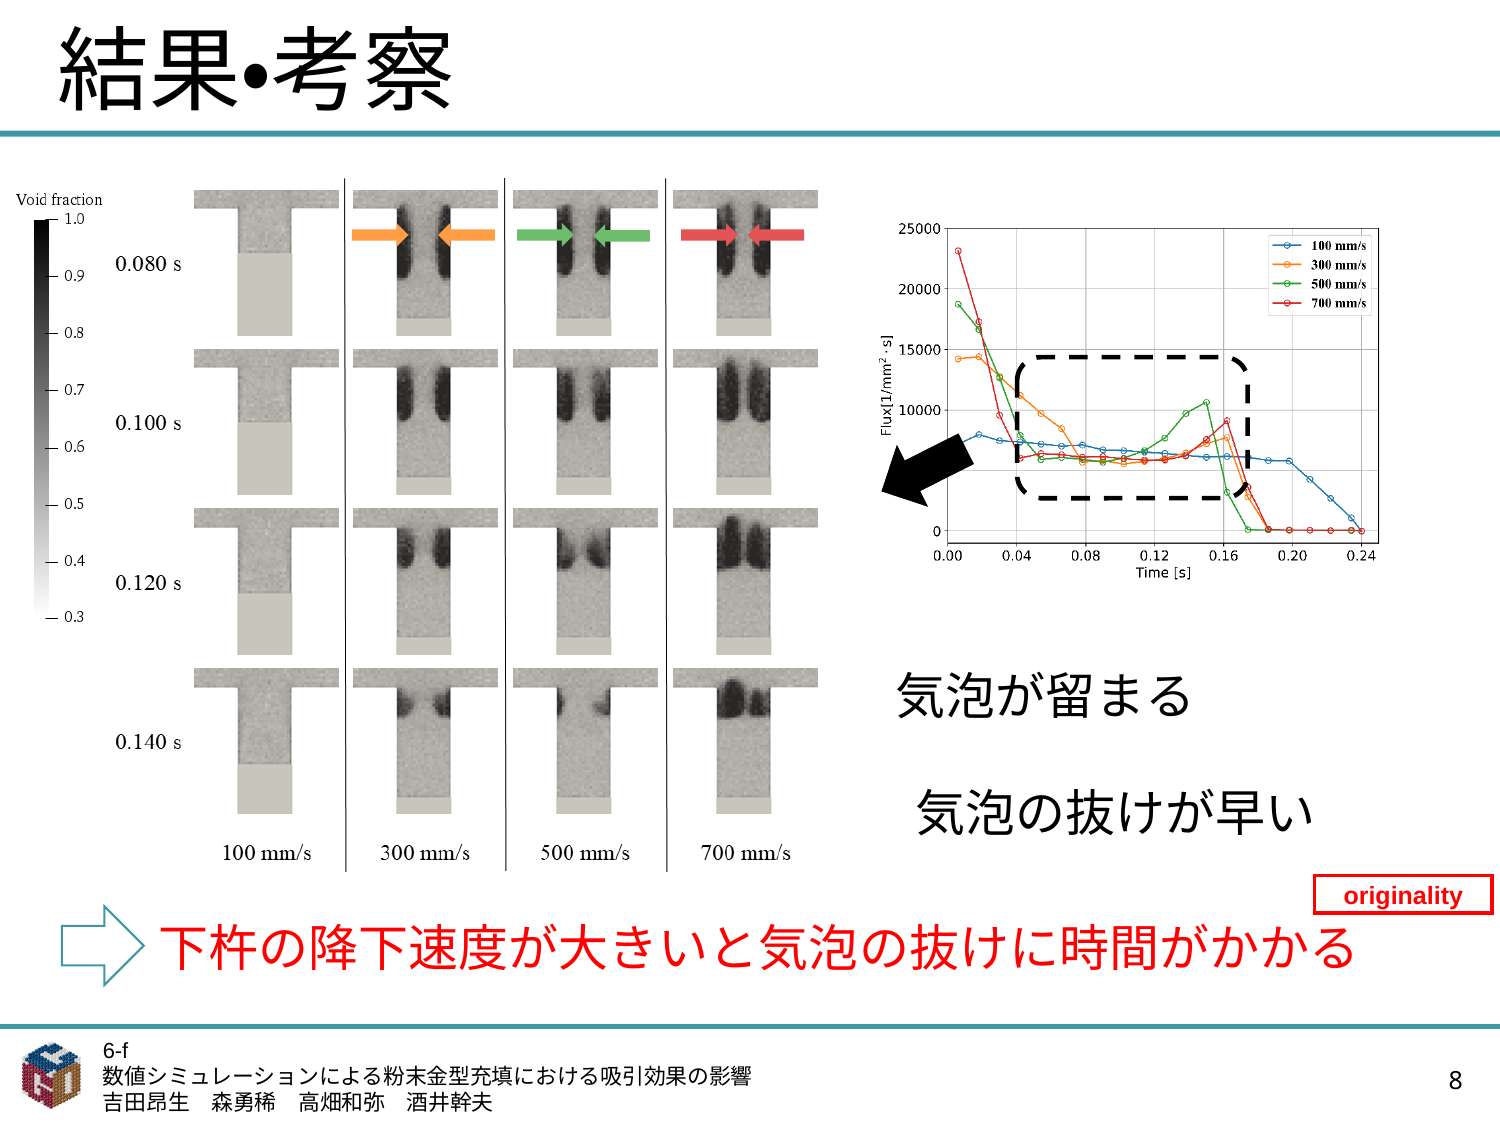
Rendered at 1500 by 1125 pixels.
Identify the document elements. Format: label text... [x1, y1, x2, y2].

picture [878, 178, 1434, 596]
text_box 気泡の抜けが早い [900, 773, 1434, 849]
text_box 気泡が留まる [880, 657, 1415, 733]
text_box [60, 907, 143, 988]
title 結果・考察 [0, 0, 1486, 131]
picture [21, 1040, 81, 1109]
text_box 下杵の降下速度が大きいと気泡の抜けに時間がかかる [143, 915, 1486, 994]
picture [13, 177, 831, 907]
text_box originality [1311, 872, 1496, 917]
